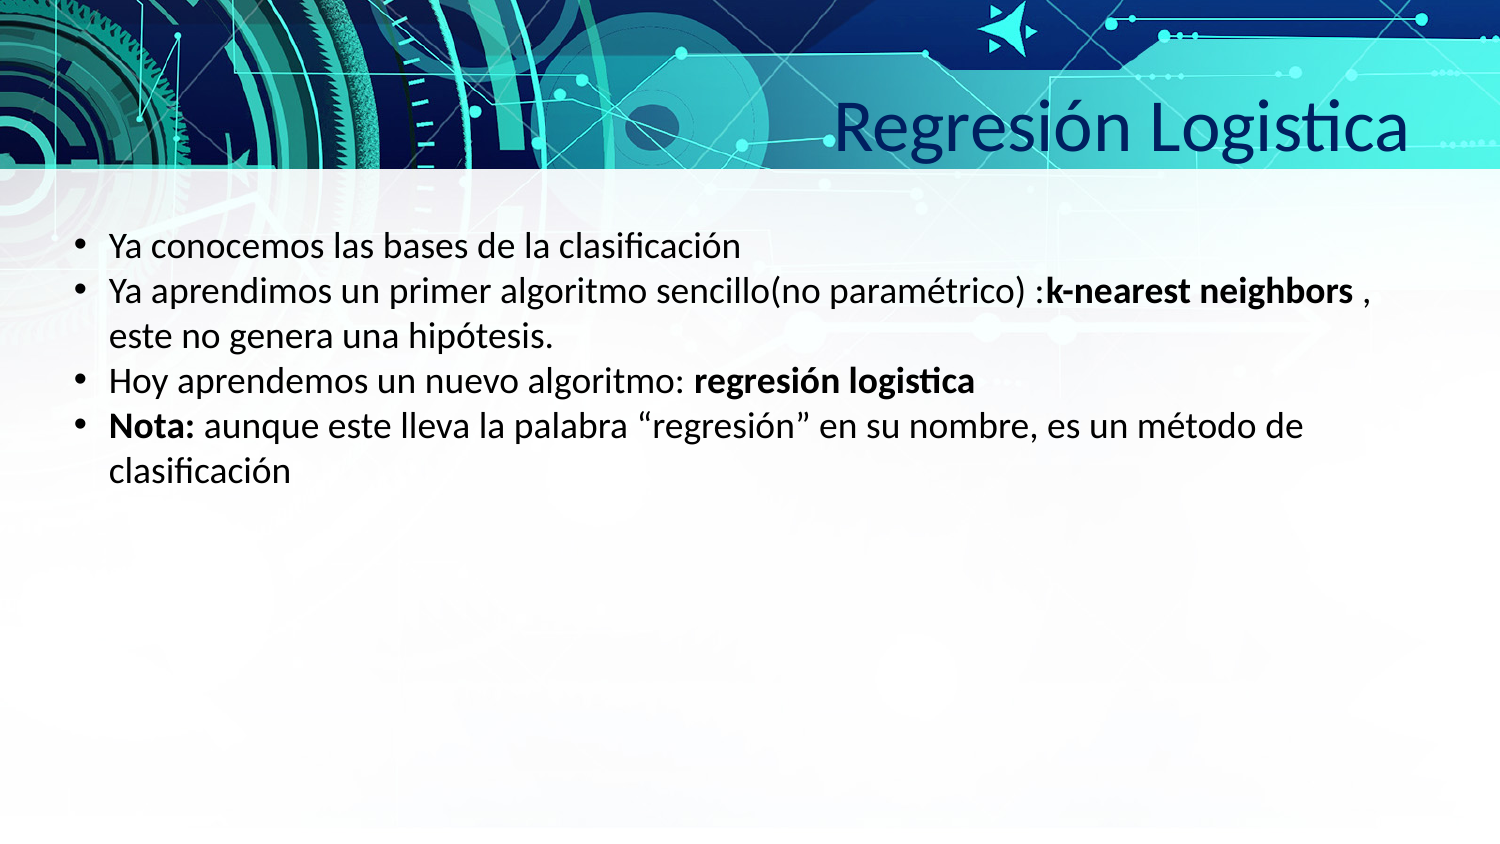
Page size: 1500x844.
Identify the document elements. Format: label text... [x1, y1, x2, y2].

picture [0, 0, 1500, 844]
text_box Regresión Logistica [73, 71, 1426, 171]
text_box Ya conocemos las bases de la clasificación Ya aprendimos un primer algoritmo sencillo(no paramétrico) :k-nearest neighbors , este no genera una hipótesis. Hoy aprendemos un nuevo algoritmo: regresión logistica Nota: aunque este lleva la palabra “regresión” en su nombre, es un método de clasificación [73, 221, 1426, 797]
